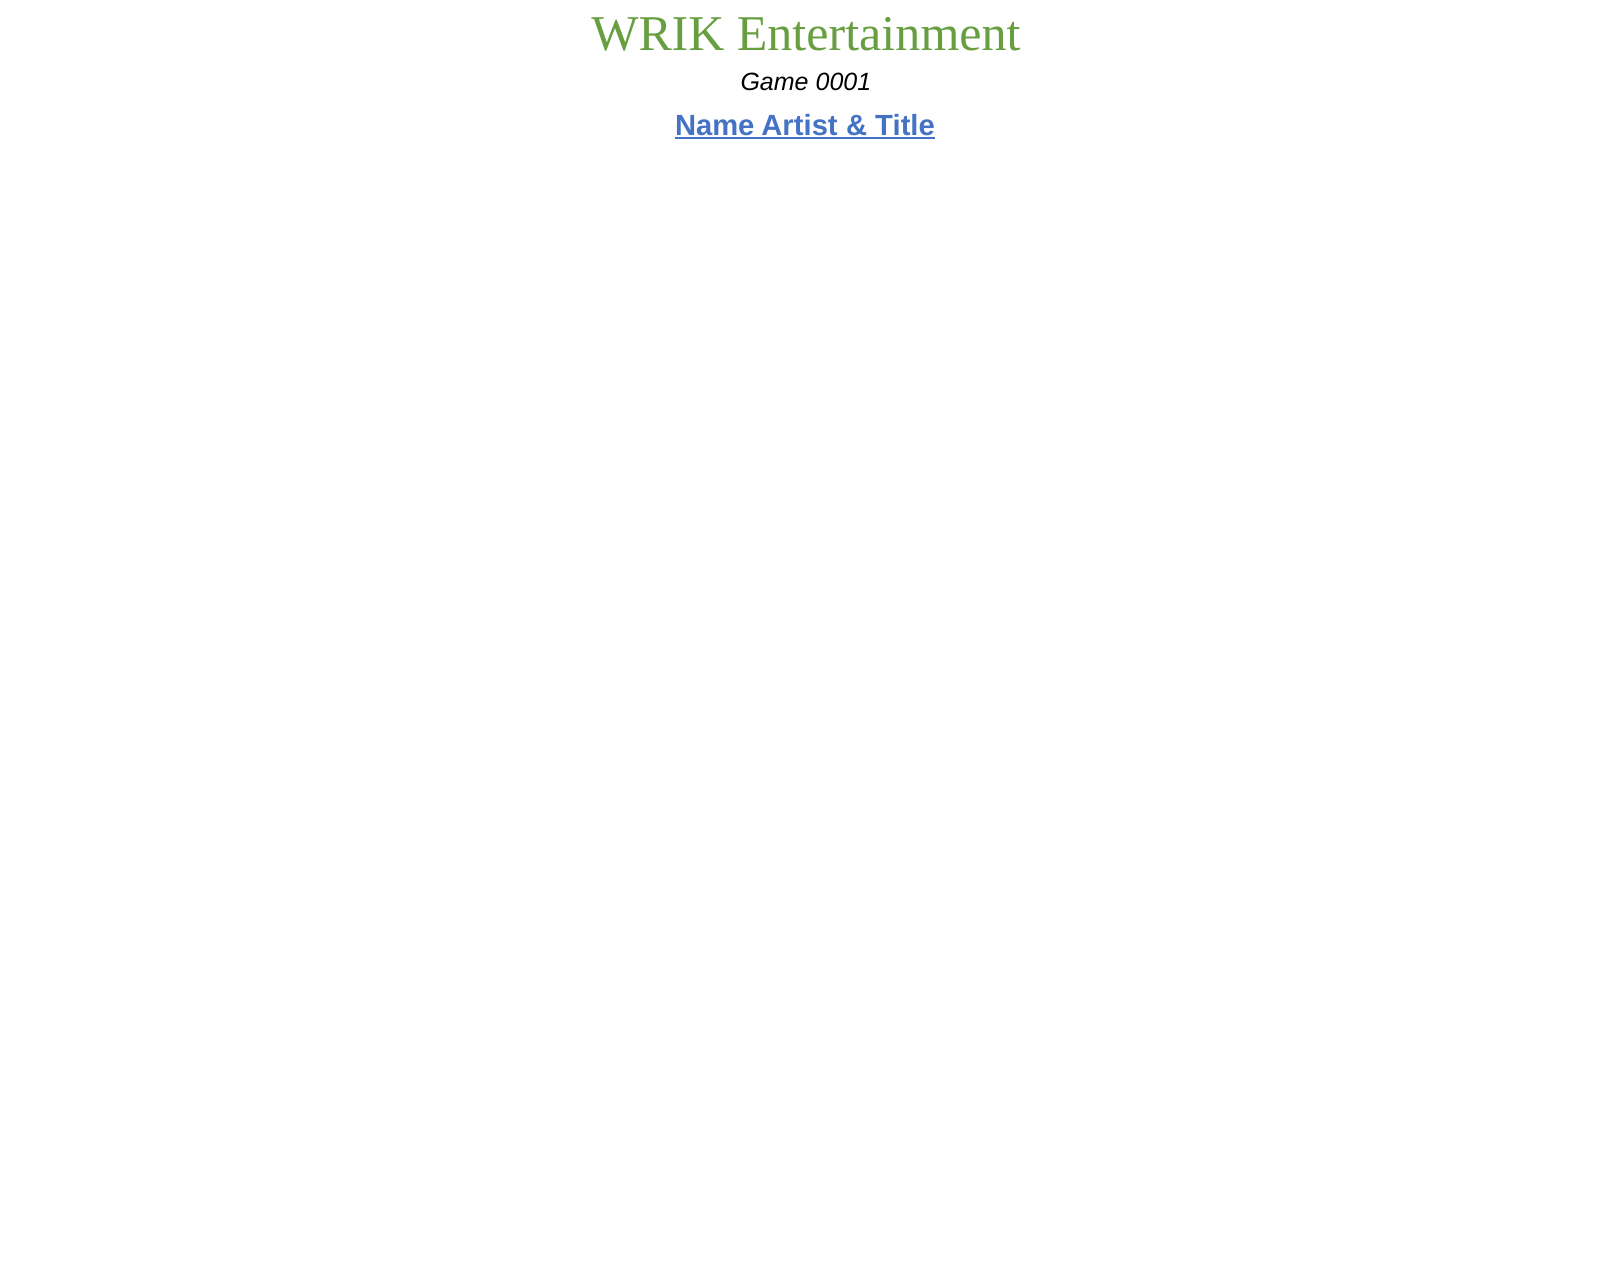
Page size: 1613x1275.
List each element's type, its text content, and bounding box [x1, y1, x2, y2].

list Game 0001 [562, 66, 1050, 98]
title Name Artist & Title [0, 101, 1611, 152]
